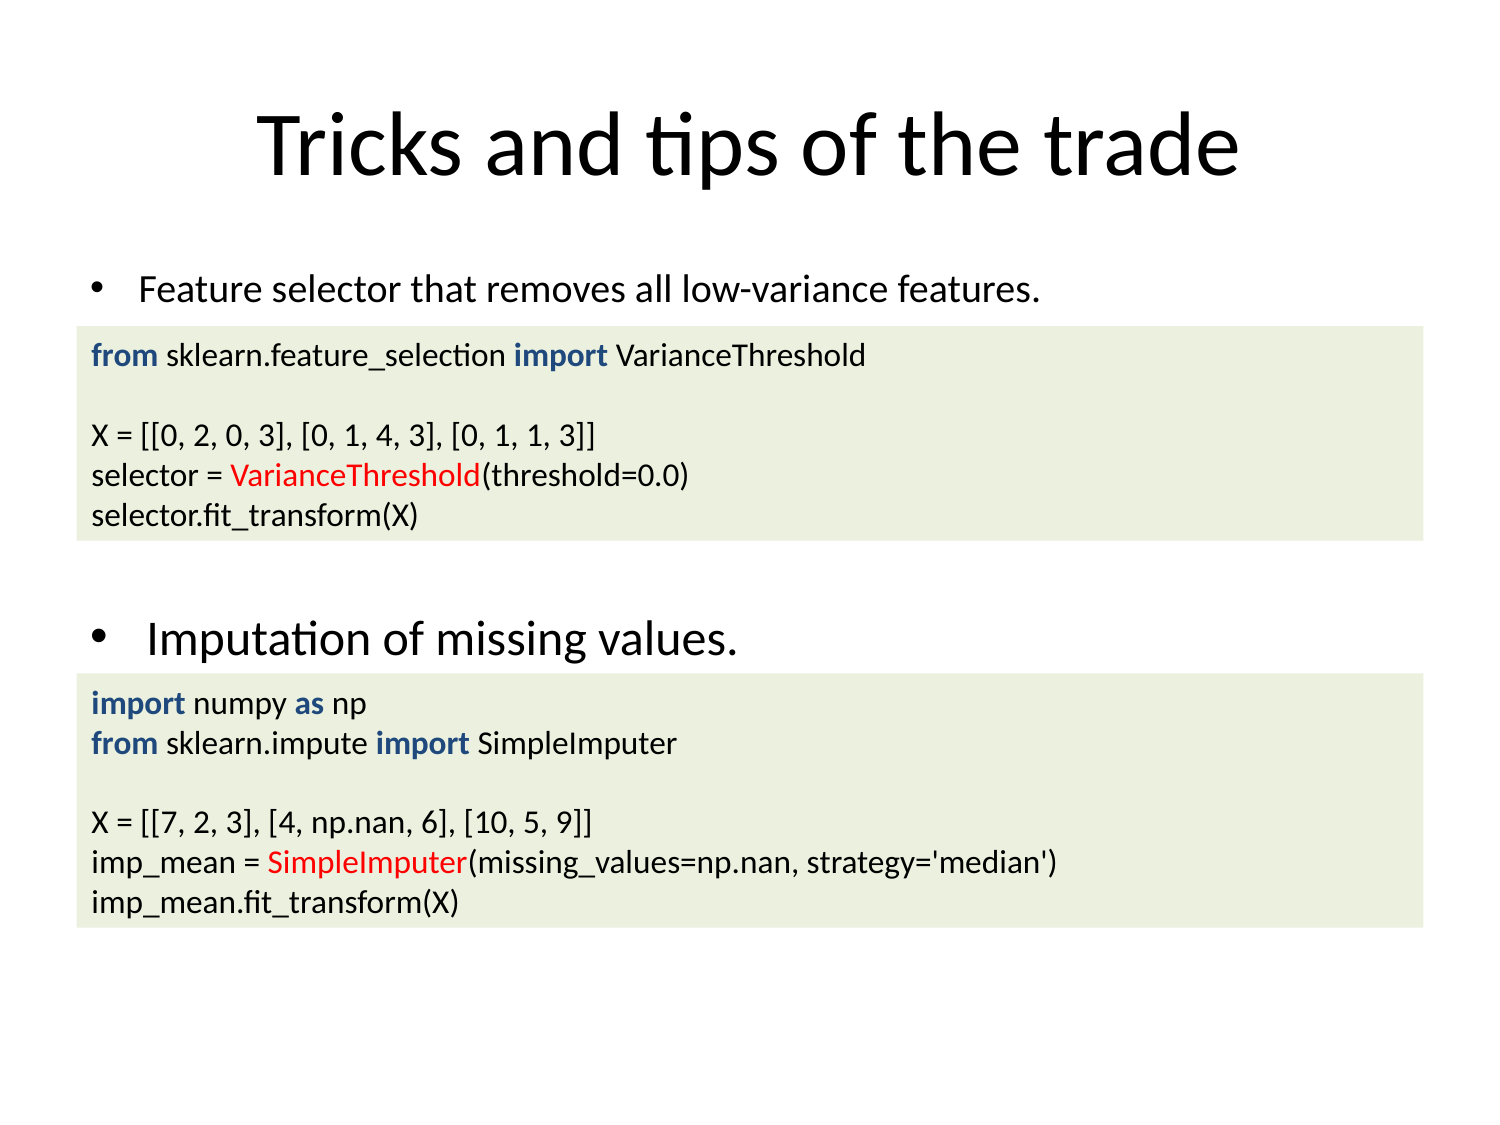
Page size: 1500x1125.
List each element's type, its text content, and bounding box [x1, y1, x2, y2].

text_box from sklearn.feature_selection import VarianceThreshold X = [[0, 2, 0, 3], [0, 1, 4, 3], [0, 1, 1, 3]] selector = VarianceThreshold(threshold=0.0) selector.fit_transform(X) [76, 326, 1424, 541]
text_box import numpy as np from sklearn.impute import SimpleImputer X = [[7, 2, 3], [4, np.nan, 6], [10, 5, 9]] imp_mean = SimpleImputer(missing_values=np.nan, strategy='median') imp_mean.fit_transform(X) [76, 673, 1424, 928]
title Tricks and tips of the trade [75, 45, 1425, 233]
text_box Feature selector that removes all low-variance features. [74, 255, 1425, 367]
list Imputation of missing values. [75, 597, 1425, 709]
